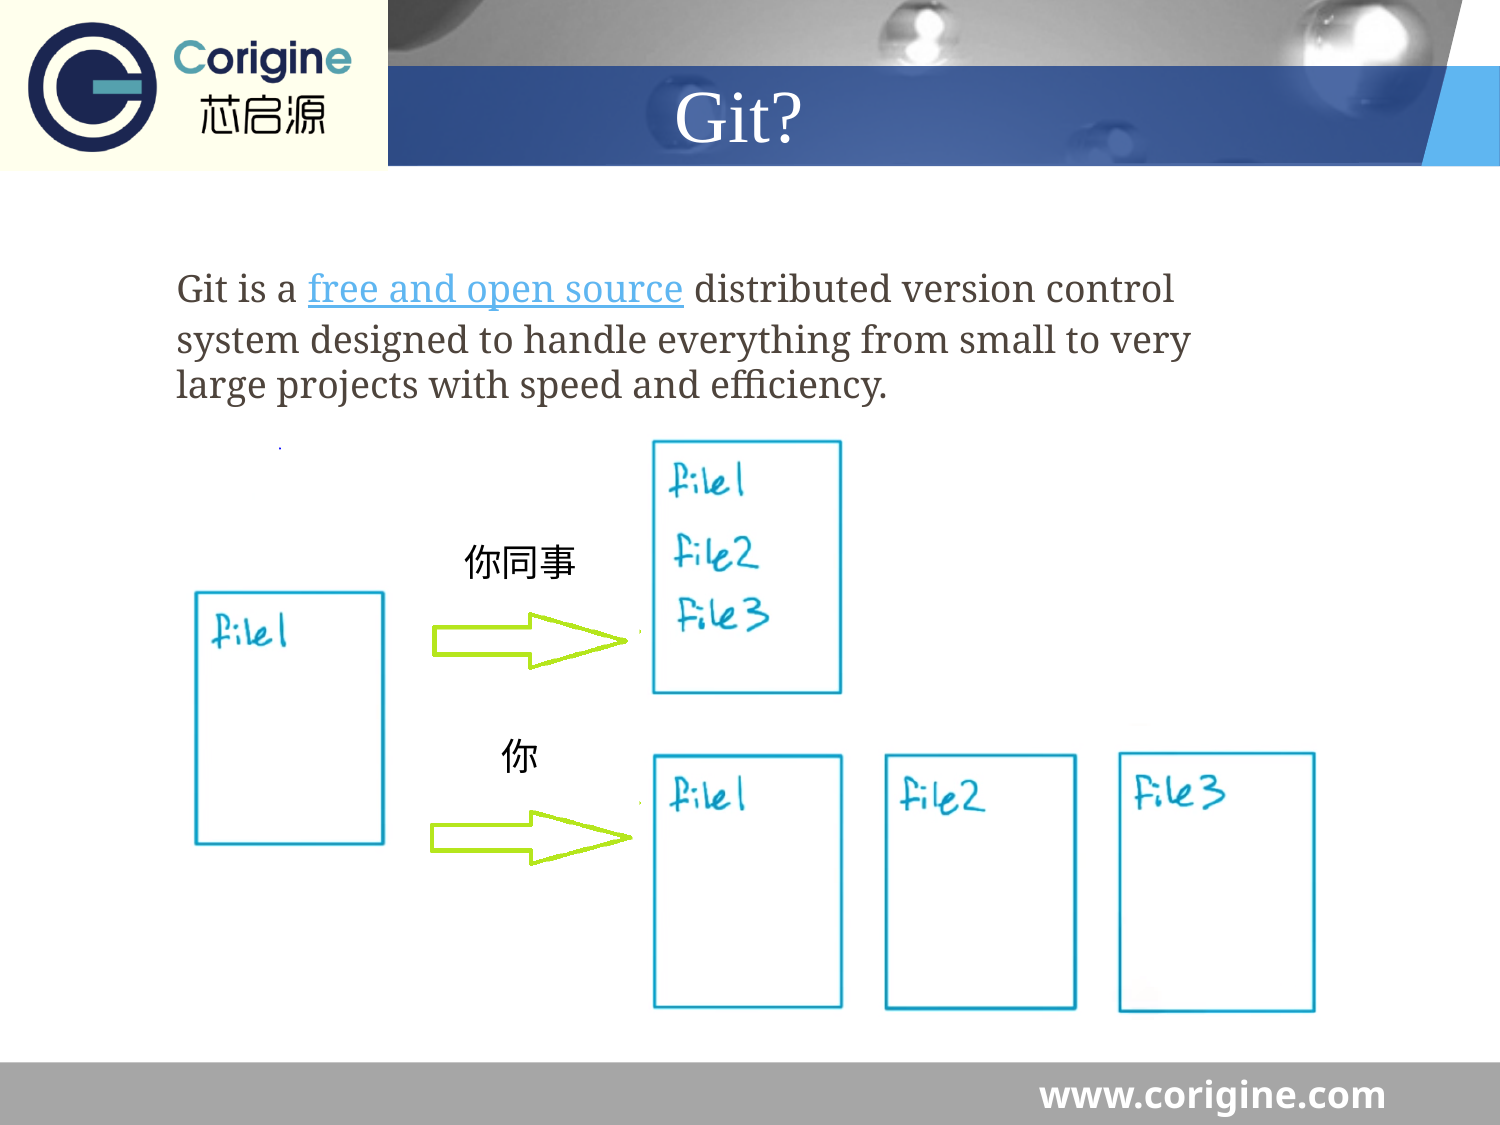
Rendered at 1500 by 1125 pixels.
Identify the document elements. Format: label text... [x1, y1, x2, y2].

picture [186, 412, 1338, 1020]
title Git? [386, 59, 1500, 164]
picture [0, 0, 1463, 171]
text_box Git is a free and open source distributed version control system designed to handle everything from small to very large projects with speed and efficiency. [161, 257, 1289, 413]
